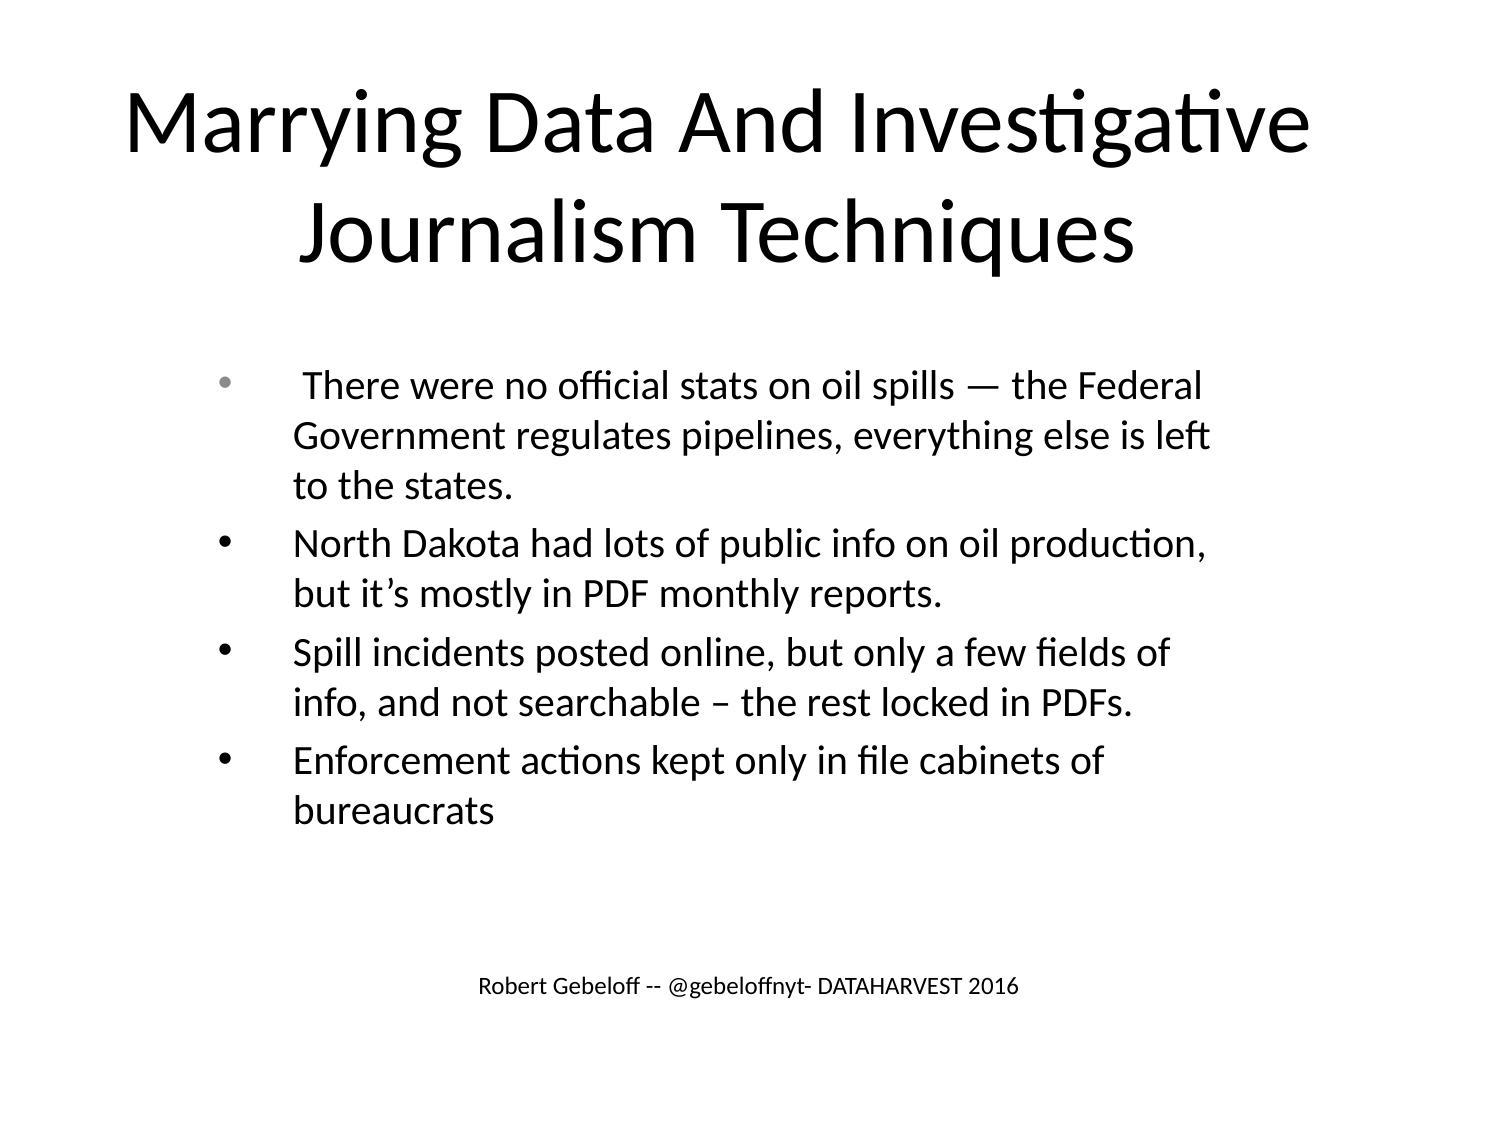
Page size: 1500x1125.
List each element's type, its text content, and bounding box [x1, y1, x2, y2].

subtitle There were no official stats on oil spills — the Federal Government regulates pipelines, everything else is left to the states. North Dakota had lots of public info on oil production, but it’s mostly in PDF monthly reports. Spill incidents posted online, but only a few fields of info, and not searchable – the rest locked in PDFs. Enforcement actions kept only in file cabinets of bureaucrats [202, 350, 1253, 844]
text_box Robert Gebeloff -- @gebeloffnyt- DATAHARVEST 2016 [125, 961, 1374, 1007]
title Marrying Data And Investigative Journalism Techniques [80, 50, 1356, 292]
